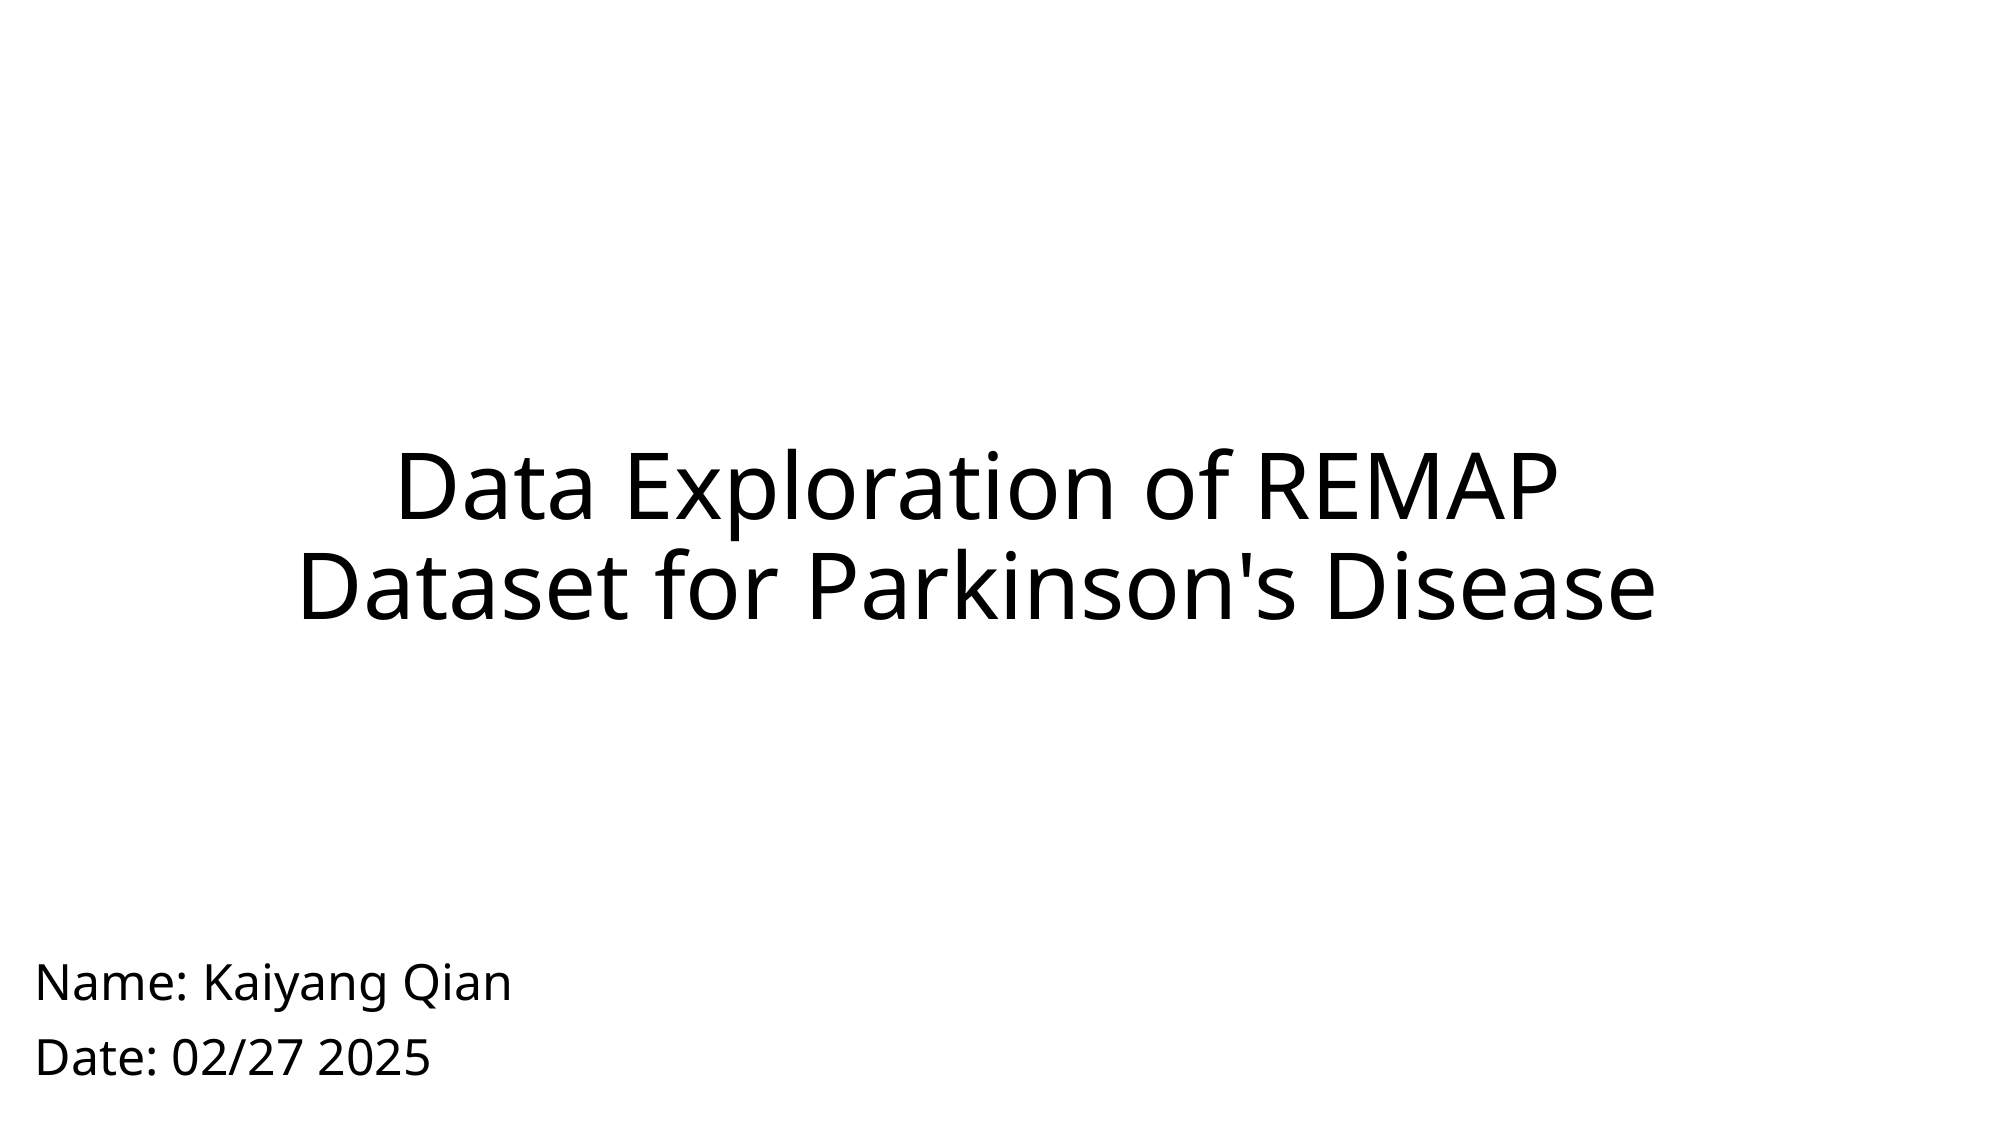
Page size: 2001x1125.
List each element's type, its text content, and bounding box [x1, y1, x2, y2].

title Data Exploration of REMAP Dataset for Parkinson's Disease [228, 366, 1729, 759]
subtitle Name: Kaiyang Qian Date: 02/27 2025 [19, 950, 1520, 1125]
